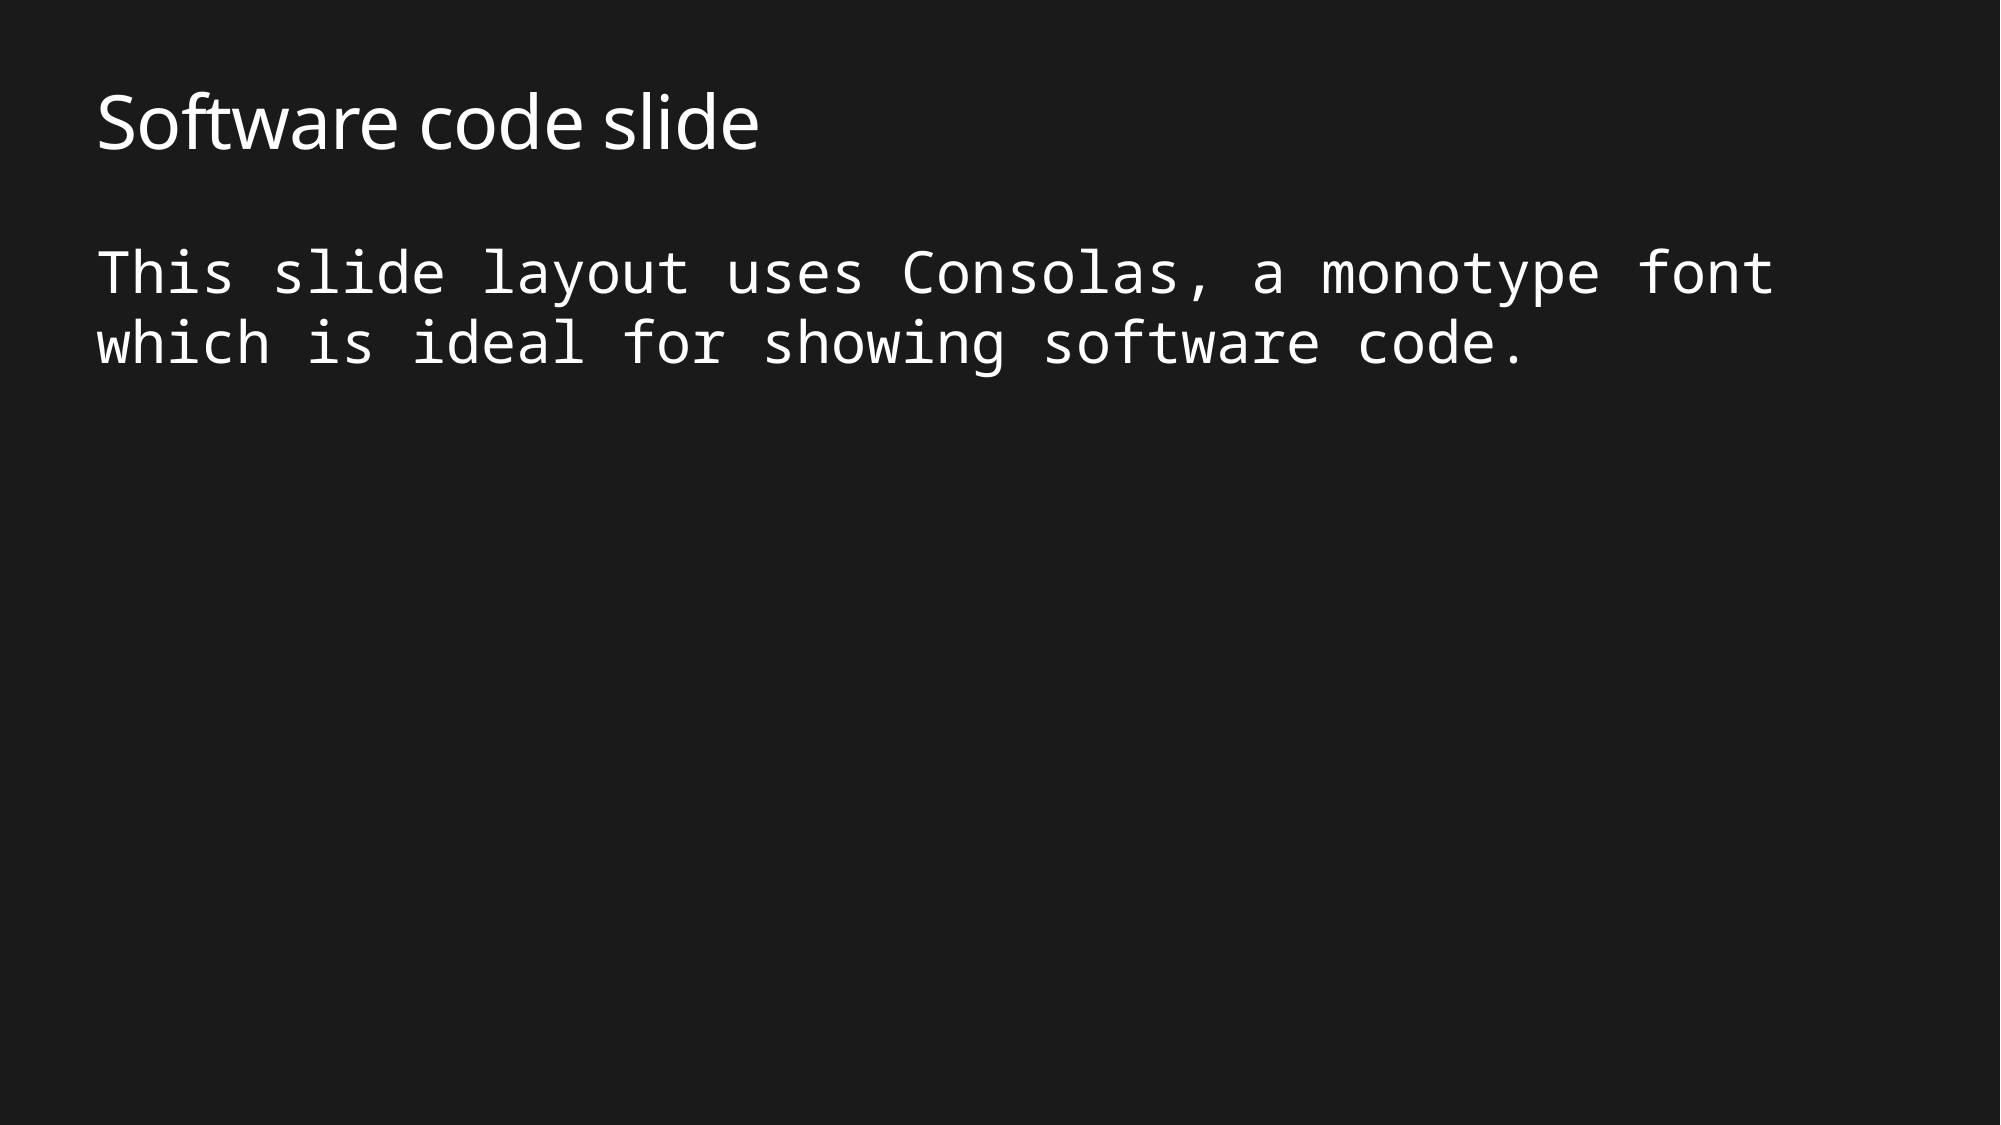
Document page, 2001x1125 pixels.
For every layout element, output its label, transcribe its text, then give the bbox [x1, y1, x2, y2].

list This slide layout uses Consolas, a monotype font which is ideal for showing software code. [96, 235, 1904, 549]
title Software code slide [96, 75, 1904, 166]
